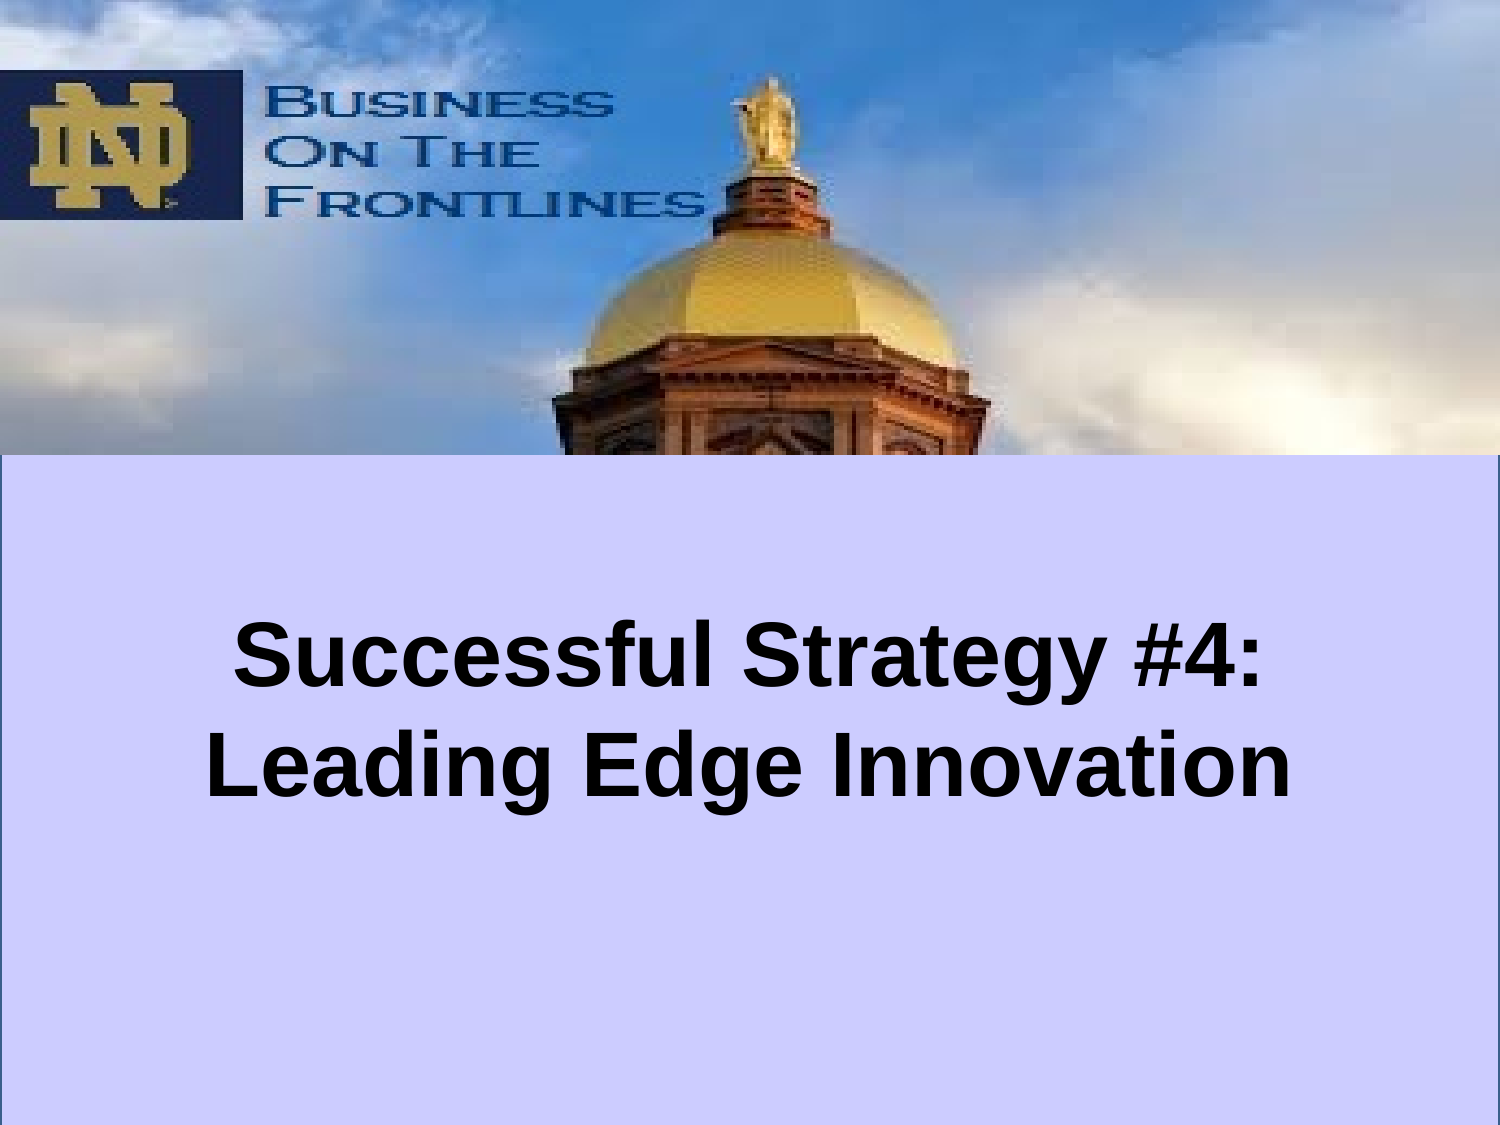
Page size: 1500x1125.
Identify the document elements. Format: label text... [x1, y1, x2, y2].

picture [0, 0, 1500, 455]
title Successful Strategy #4: Leading Edge Innovation [112, 583, 1388, 825]
